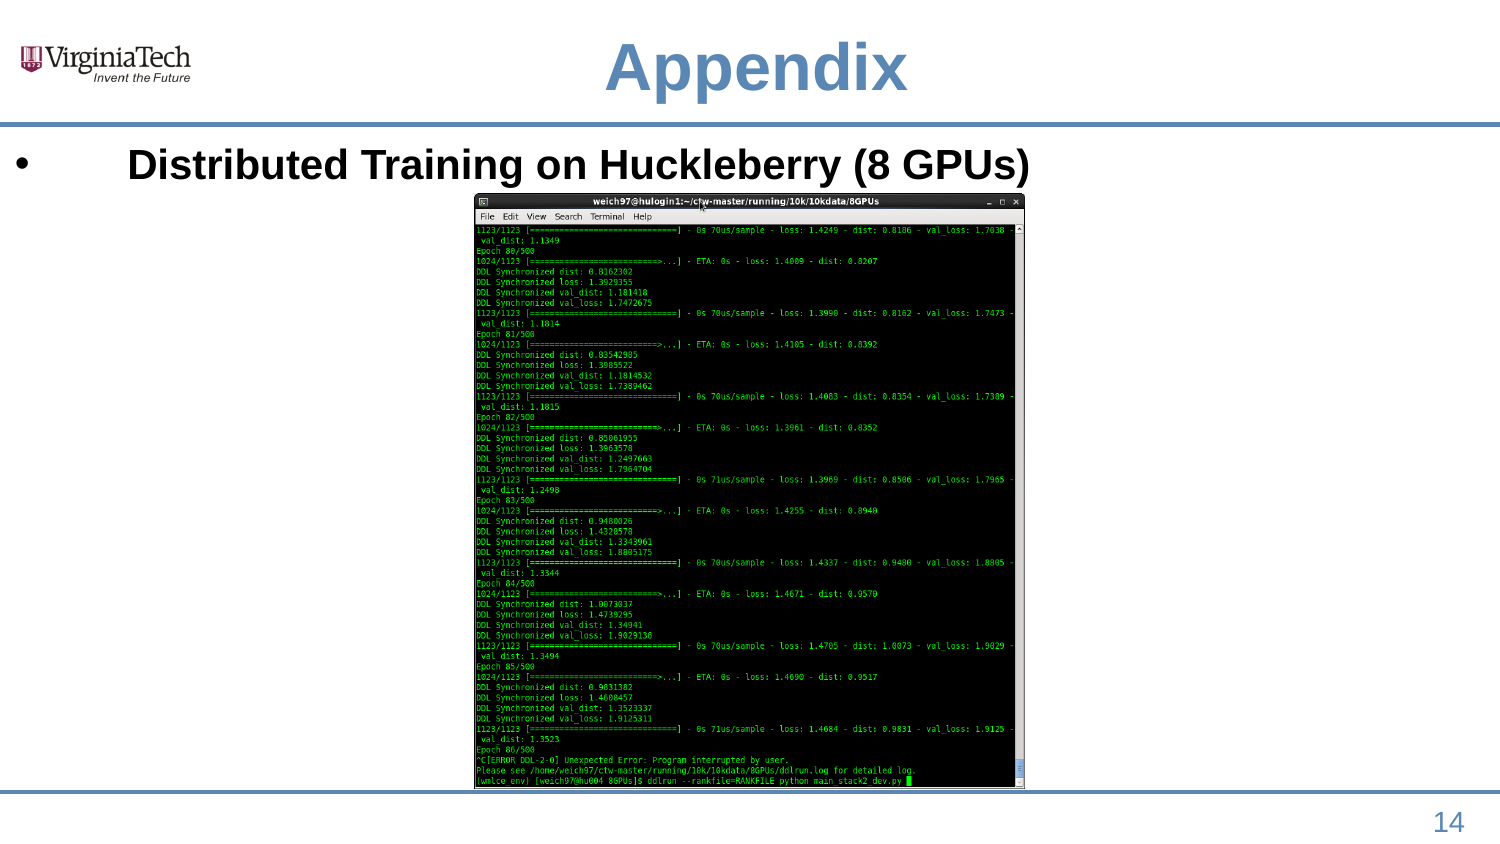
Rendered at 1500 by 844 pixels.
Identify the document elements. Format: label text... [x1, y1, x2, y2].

title Appendix [264, 12, 1249, 116]
picture [21, 45, 191, 82]
slide_number 14 [1399, 804, 1481, 838]
picture [474, 193, 1026, 789]
list Distributed Training on Huckleberry (8 GPUs) [0, 129, 1500, 179]
